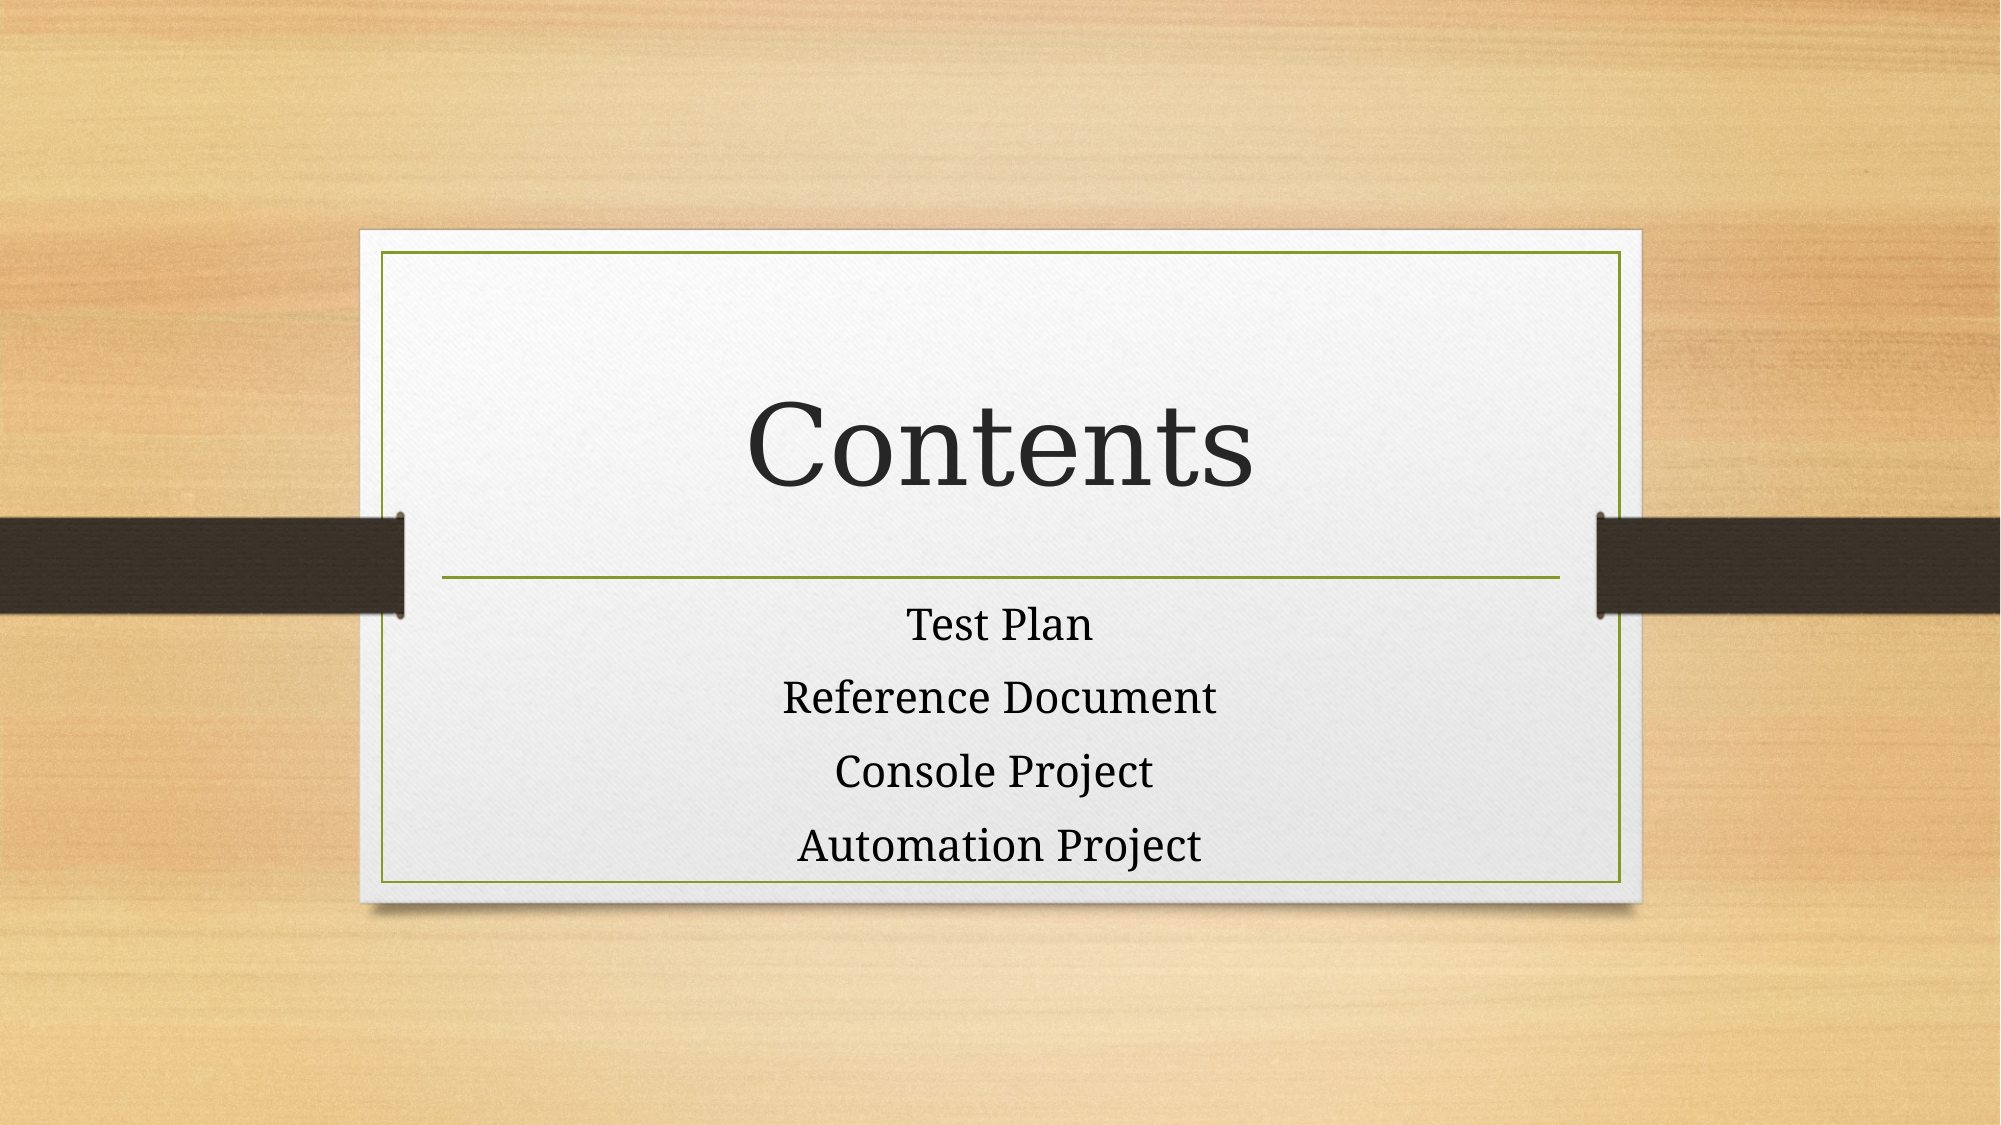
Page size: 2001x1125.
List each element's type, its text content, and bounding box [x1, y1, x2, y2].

subtitle Test Plan Reference Document Console Project Automation Project [249, 515, 1750, 1049]
picture [0, 0, 2001, 1125]
title Contents [441, 306, 1560, 515]
